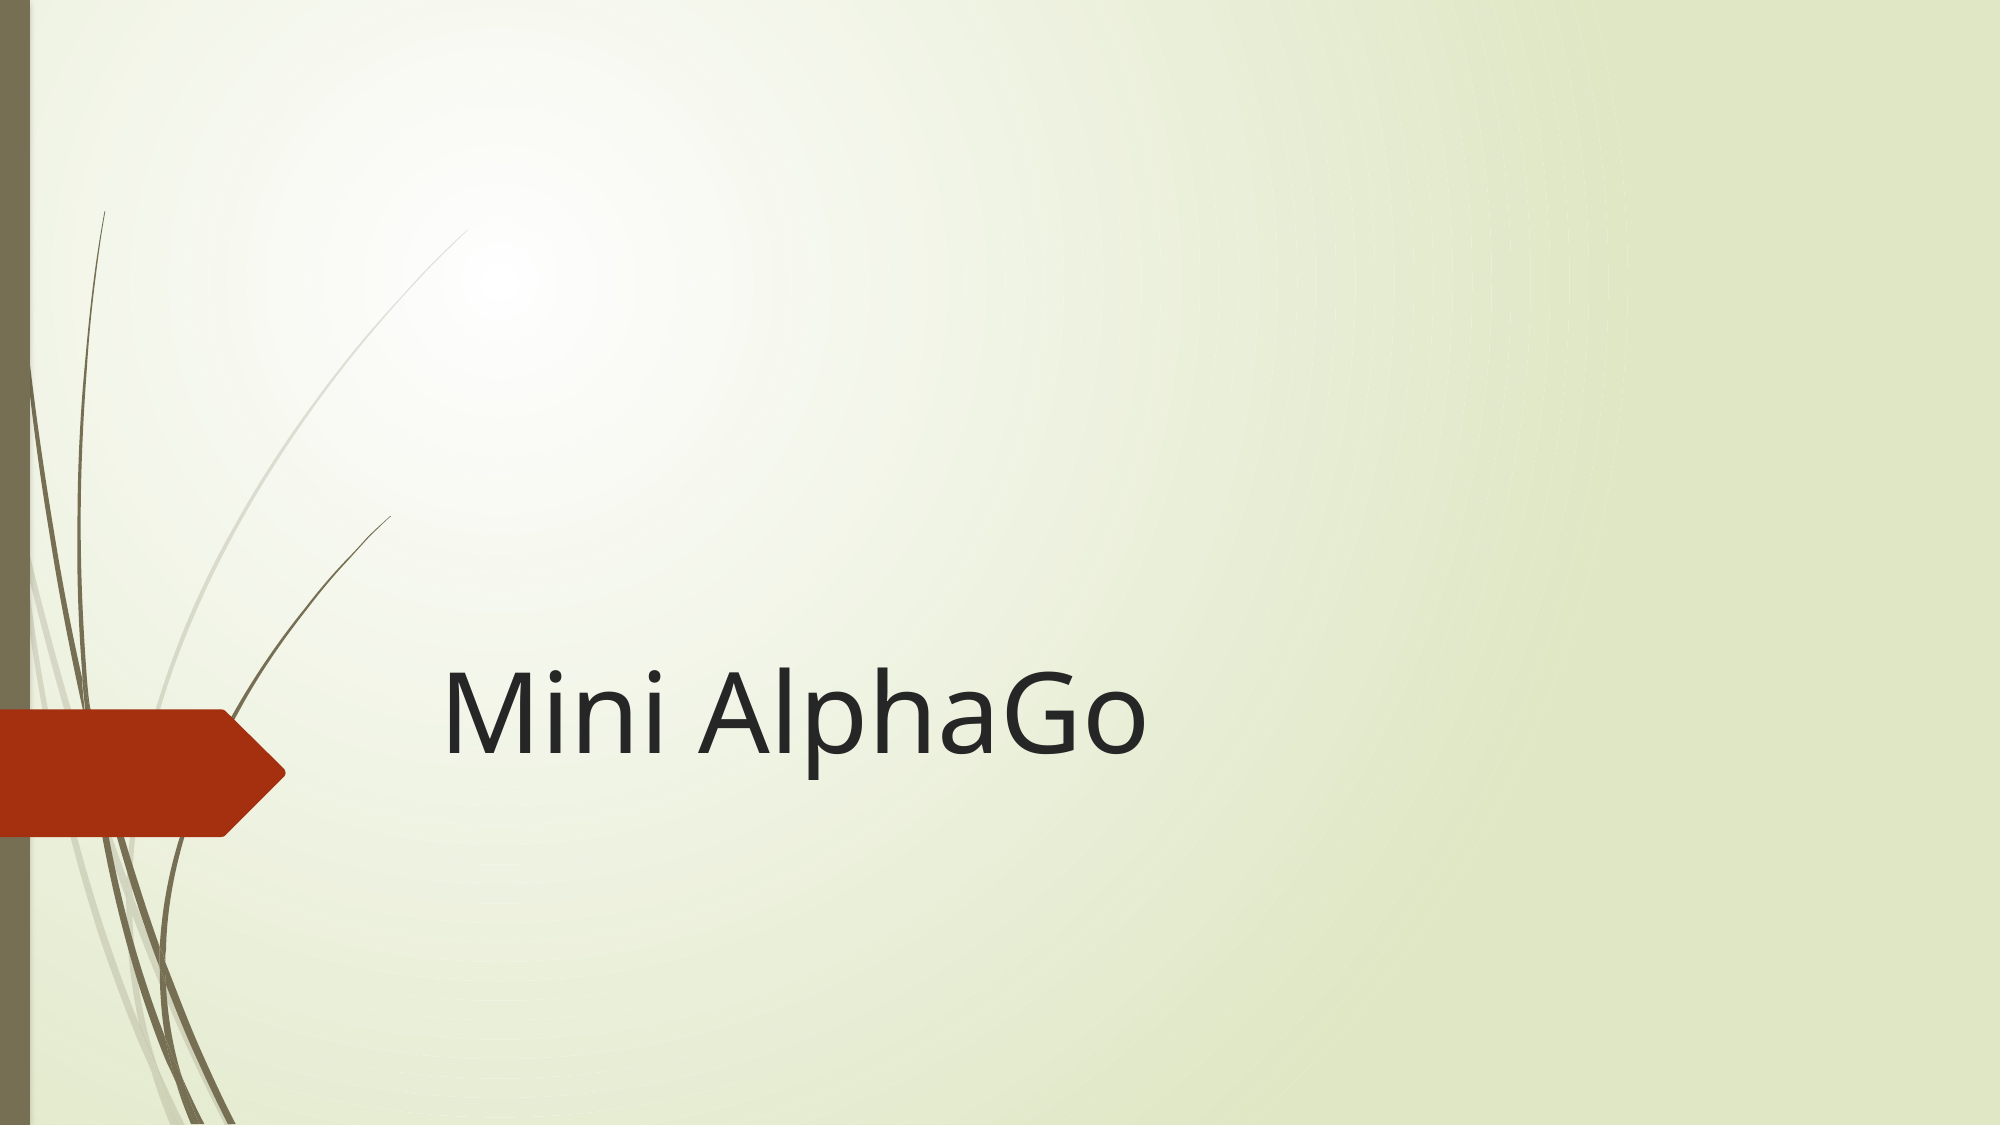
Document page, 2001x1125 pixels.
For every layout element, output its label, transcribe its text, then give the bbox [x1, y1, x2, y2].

title Mini AlphaGo [424, 412, 1888, 784]
